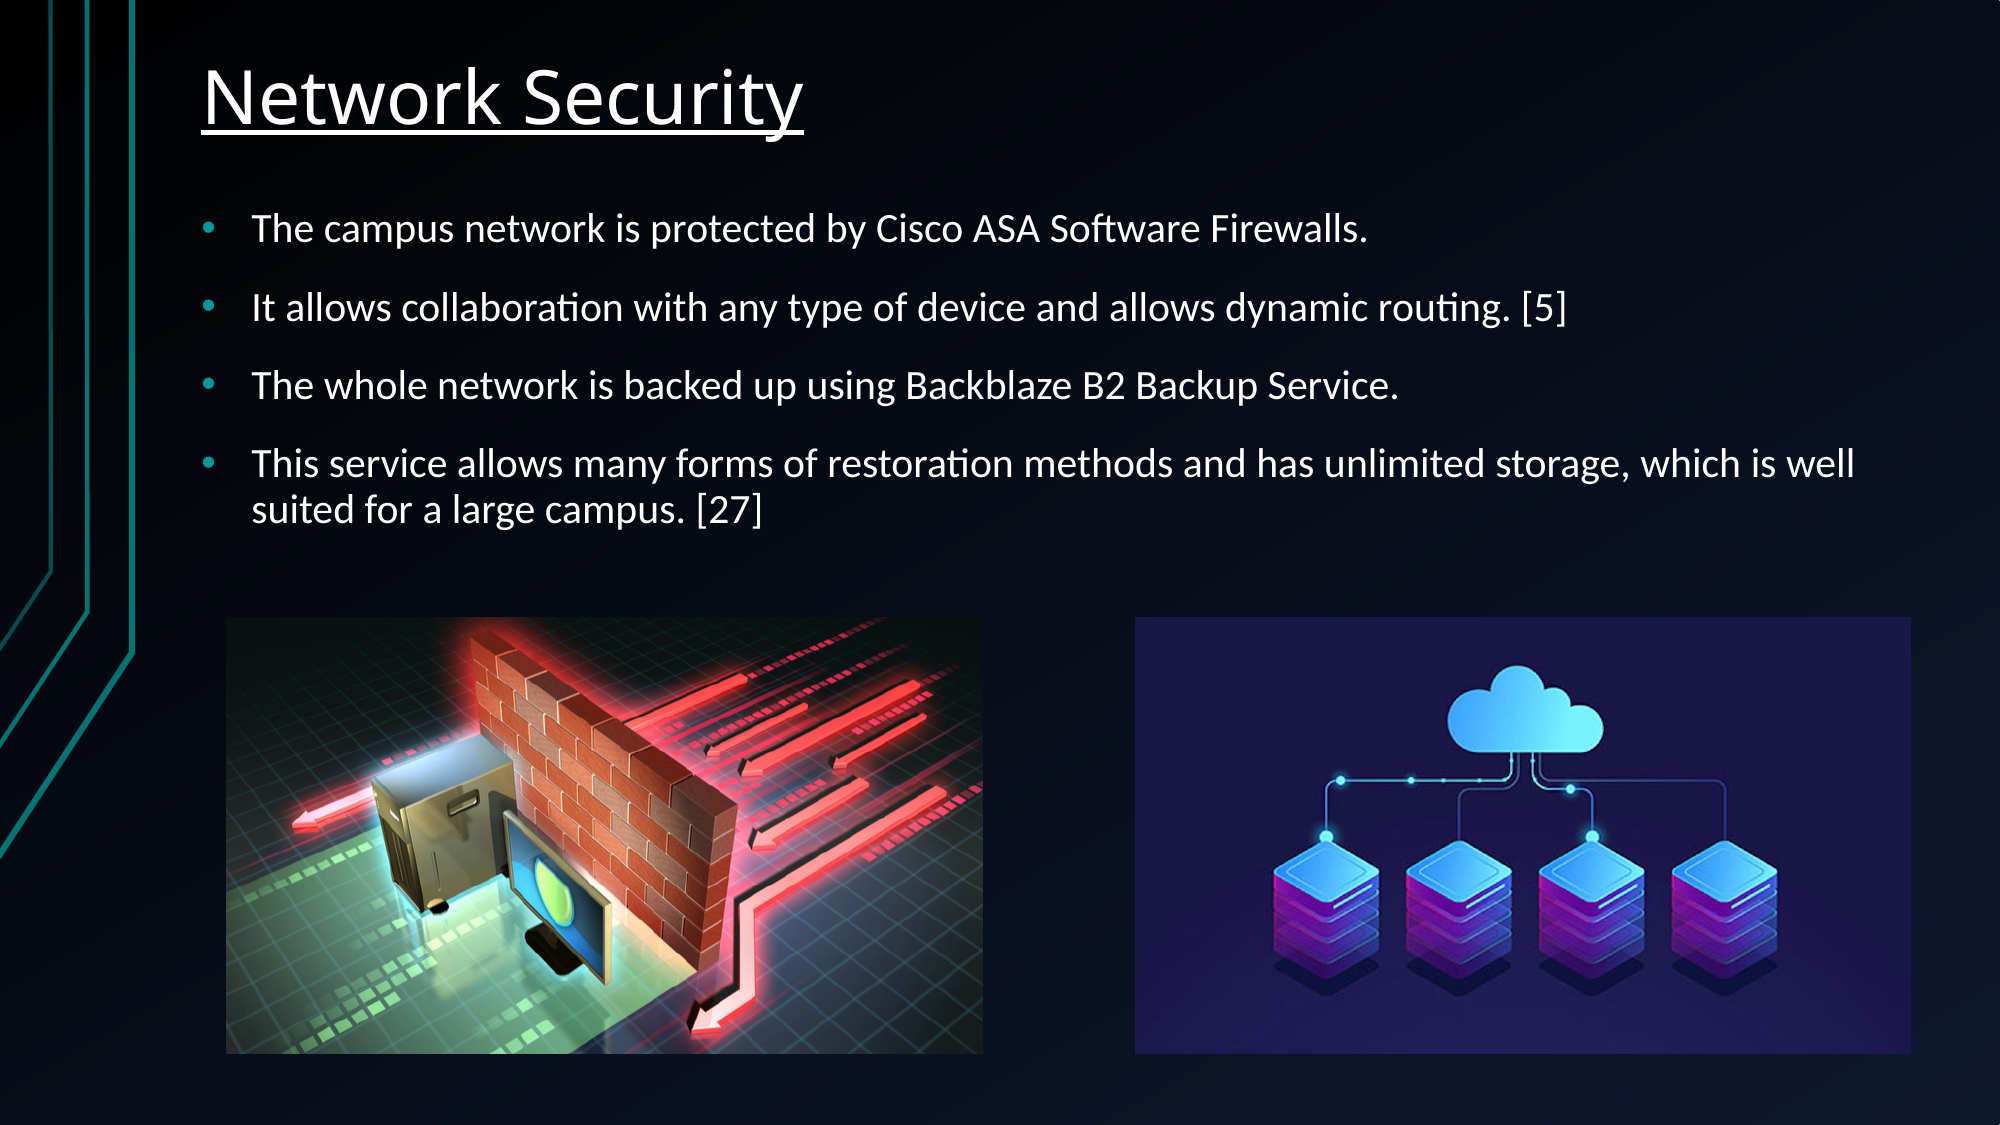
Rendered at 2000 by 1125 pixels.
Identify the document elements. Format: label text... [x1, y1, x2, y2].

text_box The campus network is protected by Cisco ASA Software Firewalls. It allows collaboration with any type of device and allows dynamic routing. [5] The whole network is backed up using Backblaze B2 Backup Service. This service allows many forms of restoration methods and has unlimited storage, which is well suited for a large campus. [27] [181, 196, 1881, 563]
text_box Network Security [181, 38, 1881, 151]
picture [226, 617, 984, 1055]
picture [1134, 617, 1911, 1055]
